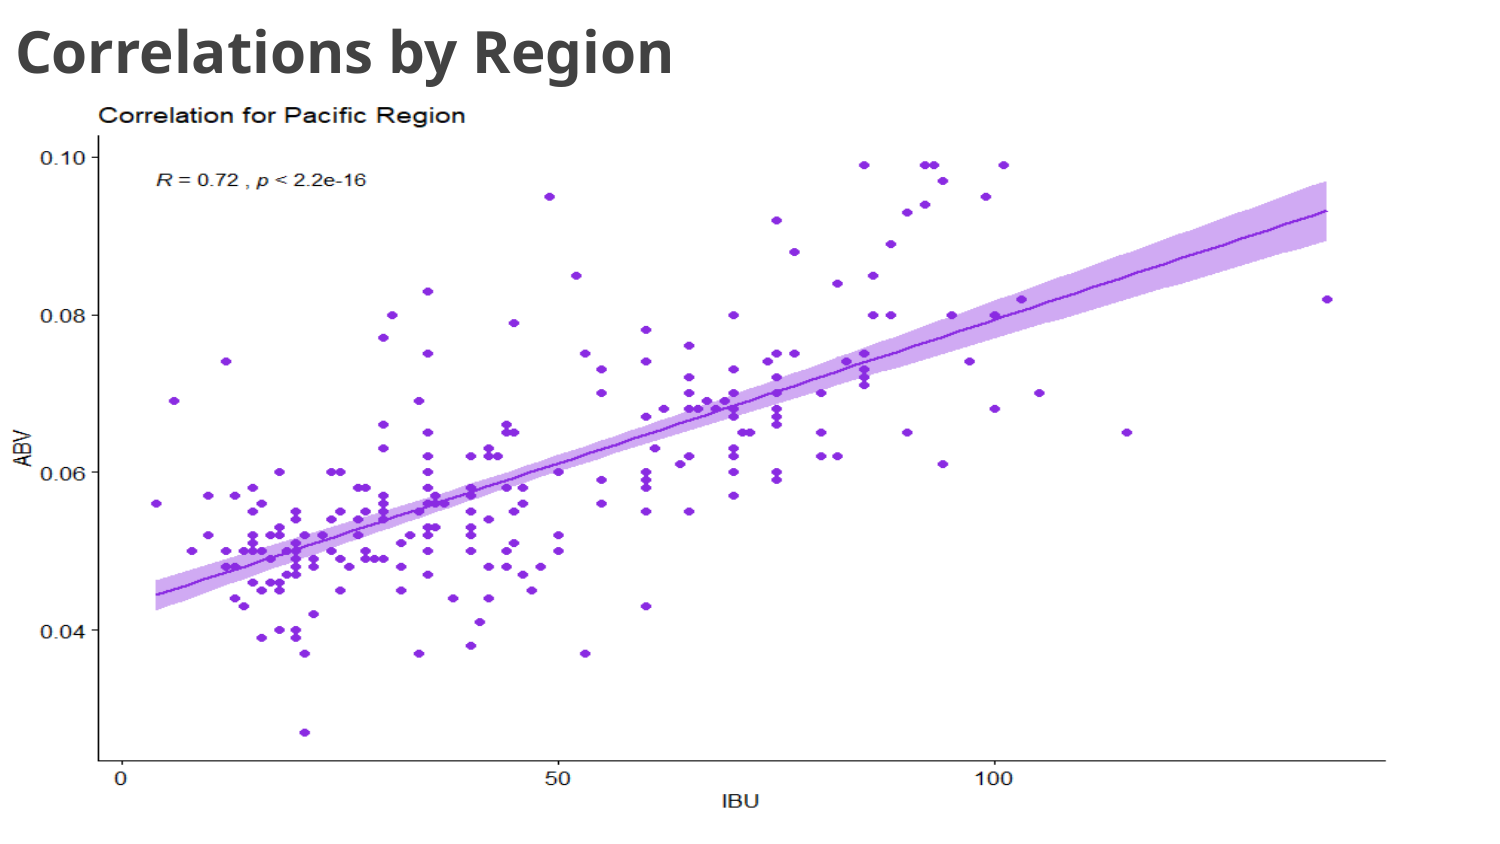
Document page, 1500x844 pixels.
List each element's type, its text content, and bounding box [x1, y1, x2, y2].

title Correlations by Region [0, 0, 1154, 96]
picture [0, 97, 1398, 819]
